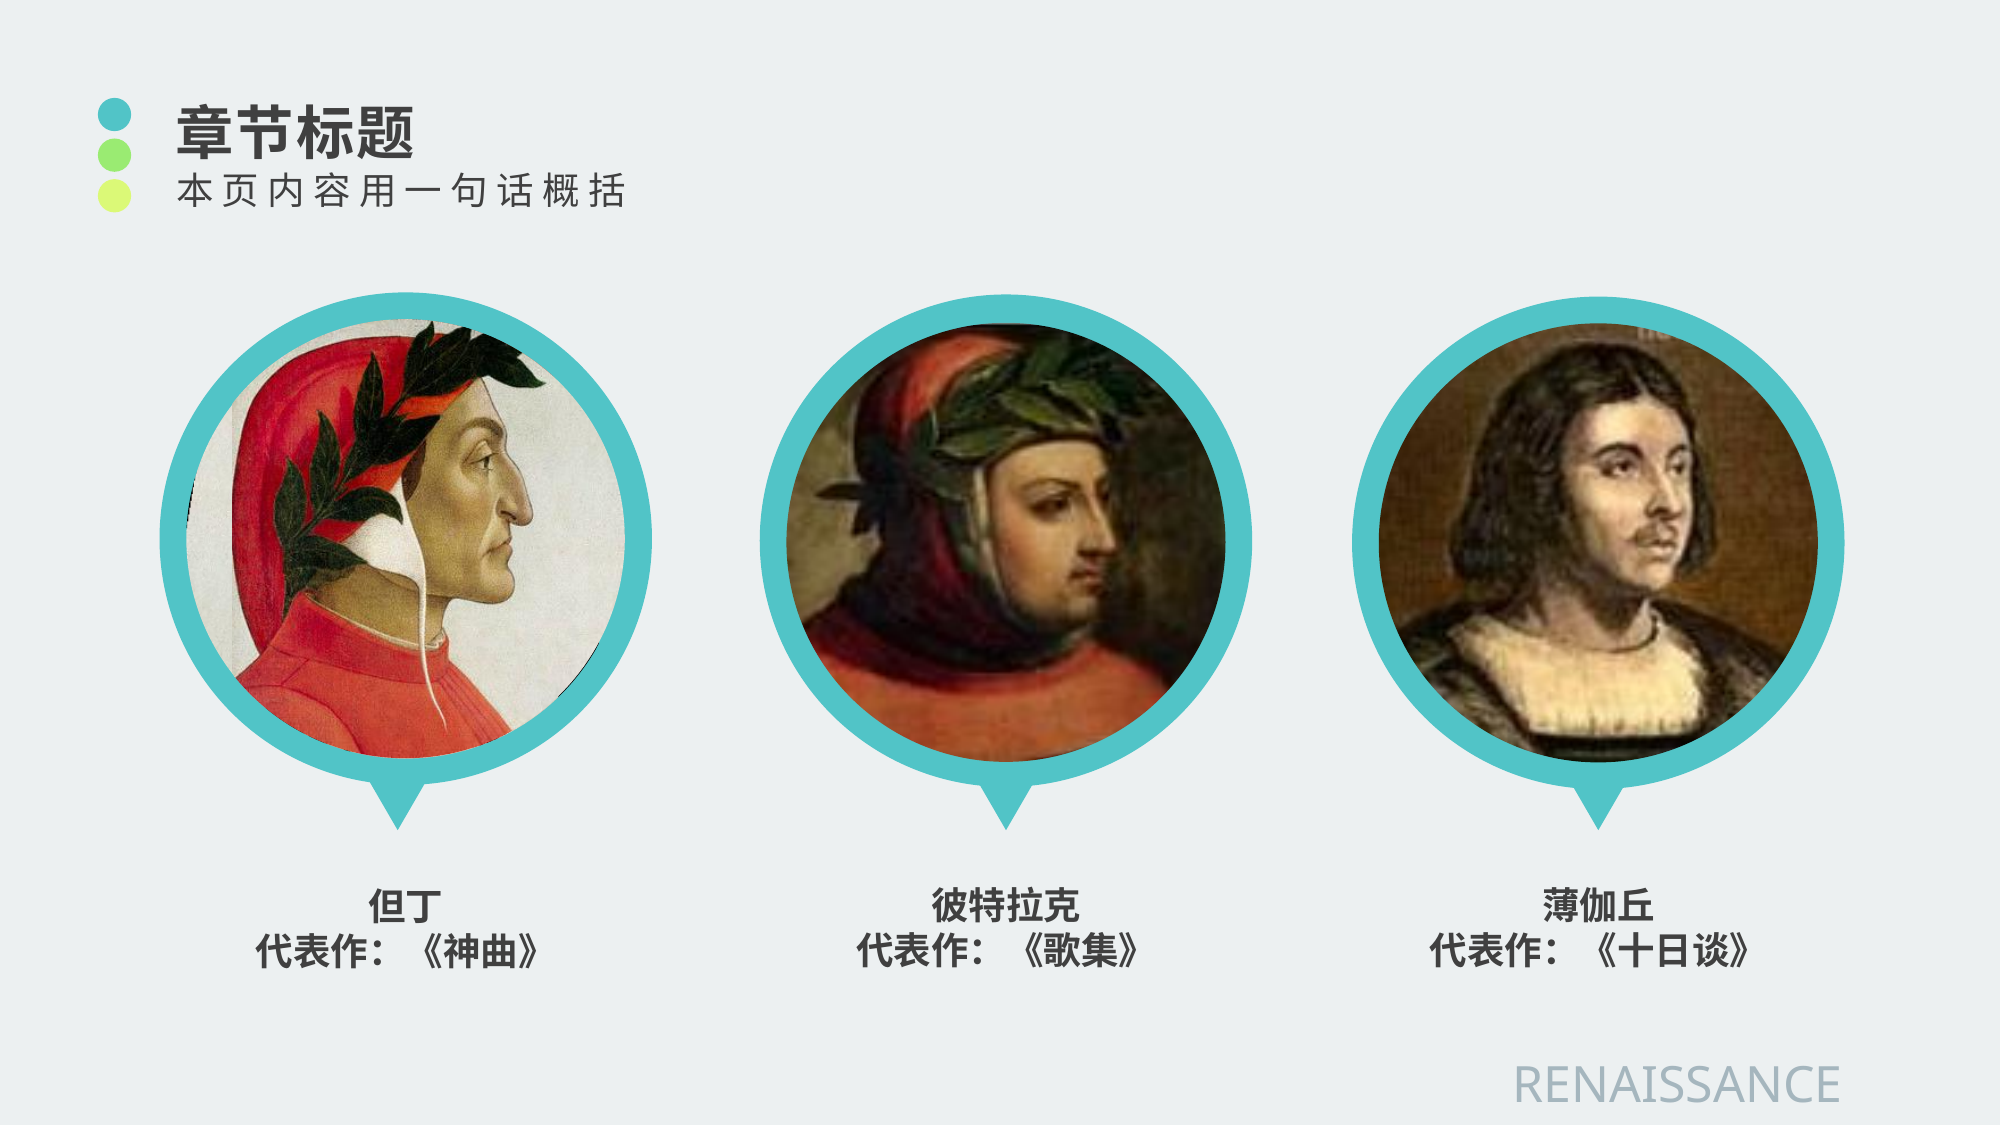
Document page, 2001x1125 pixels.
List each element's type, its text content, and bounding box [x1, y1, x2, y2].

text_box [97, 97, 132, 213]
text_box 本页内容用一句话概括 [161, 160, 679, 220]
text_box 但丁 代表作：《神曲》 [190, 875, 622, 981]
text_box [159, 292, 652, 831]
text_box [759, 294, 1253, 831]
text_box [1352, 296, 1845, 831]
text_box 薄伽丘 代表作：《十日谈》 [1382, 874, 1814, 980]
text_box RENAISSANCE [1497, 1044, 2000, 1120]
text_box 彼特拉克 代表作：《歌集》 [790, 874, 1222, 980]
text_box 章节标题 [161, 88, 525, 160]
